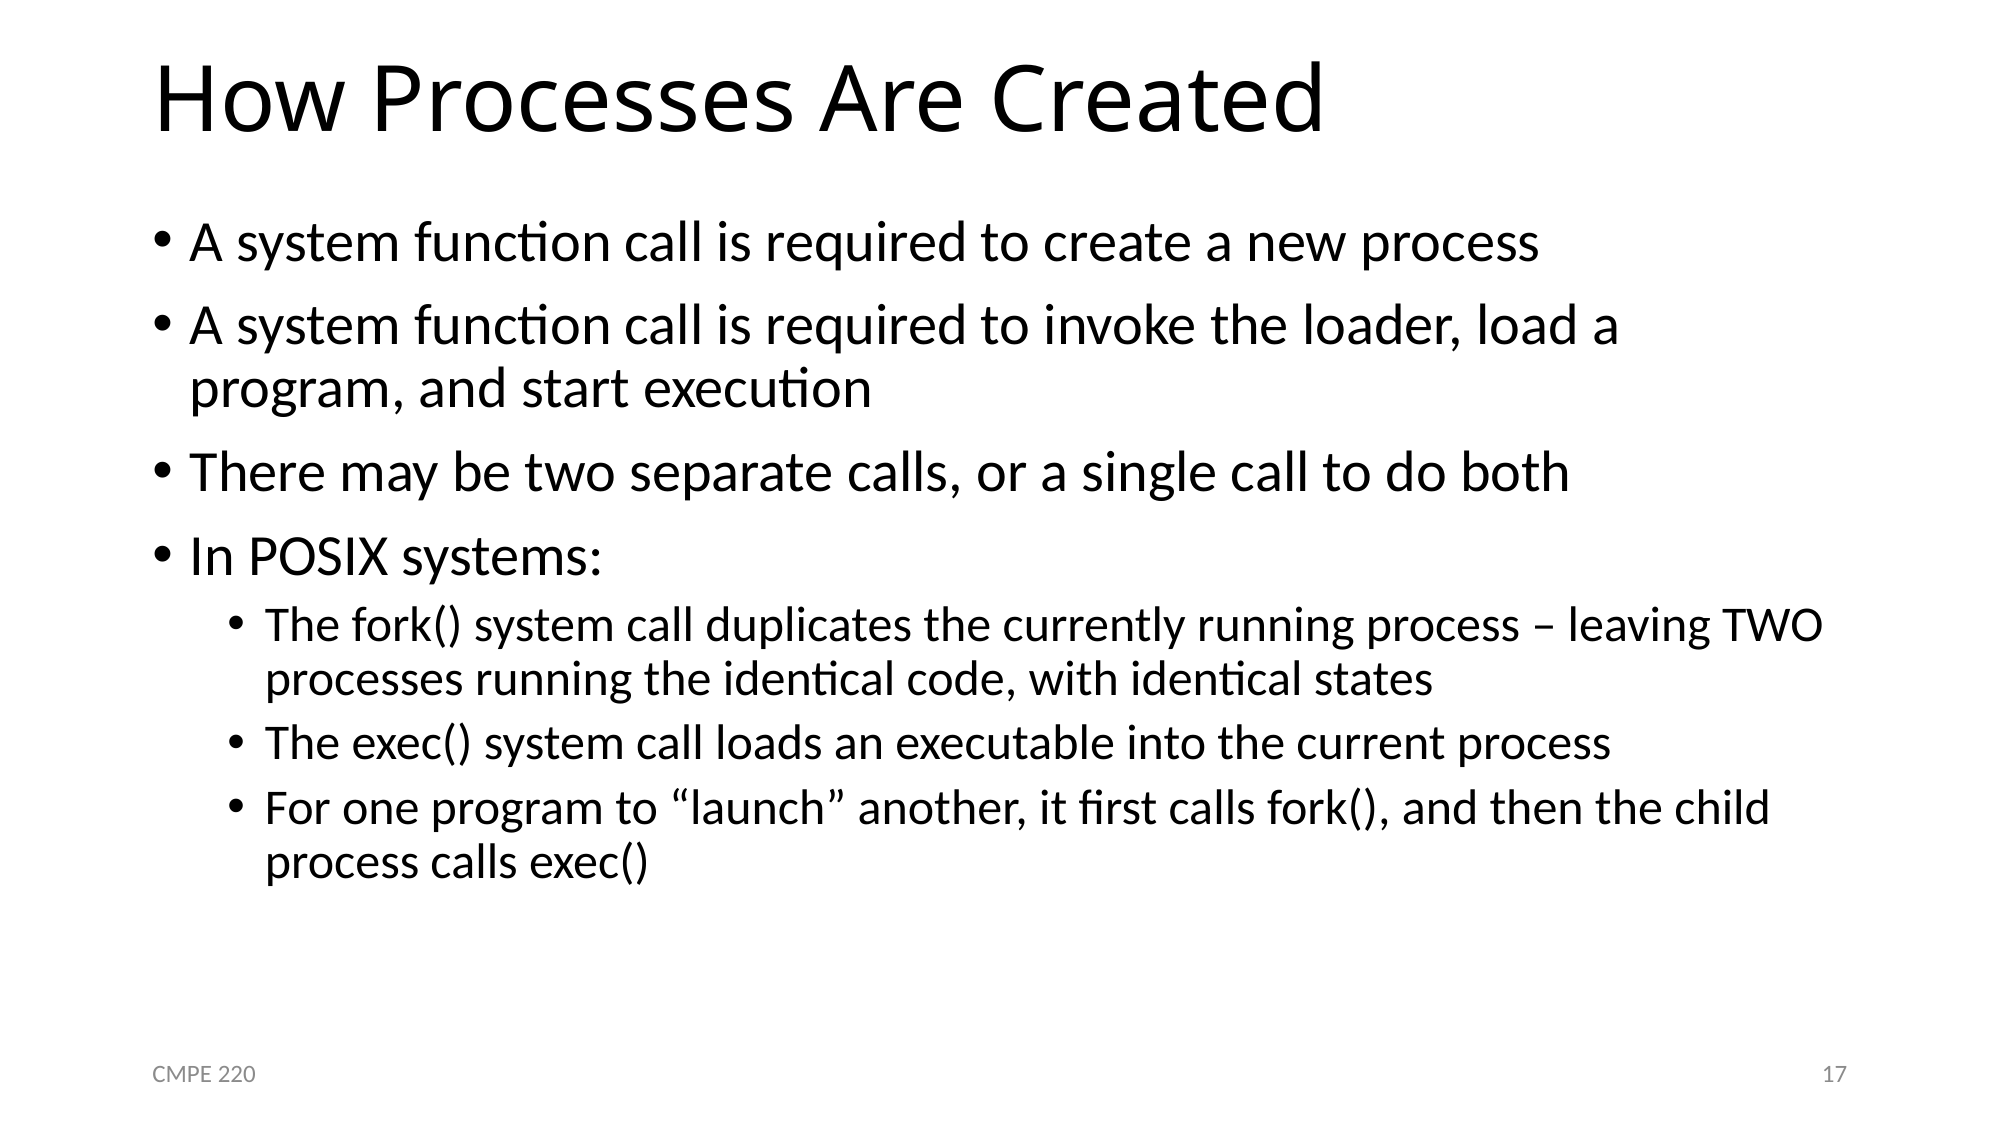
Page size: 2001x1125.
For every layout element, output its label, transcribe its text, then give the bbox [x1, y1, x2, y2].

slide_number 17 [1412, 1042, 1863, 1103]
list A system function call is required to create a new process A system function call is required to invoke the loader, load a program, and start execution There may be two separate calls, or a single call to do both In POSIX systems: The fork() system call duplicates the currently running process – leaving TWO processes running the identical code, with identical states The exec() system call loads an executable into the current process For one program to “launch” another, it first calls fork(), and then the child process calls exec() [137, 203, 1863, 996]
slide_number CMPE 220 [137, 1042, 588, 1103]
title How Processes Are Created [137, 0, 1863, 203]
